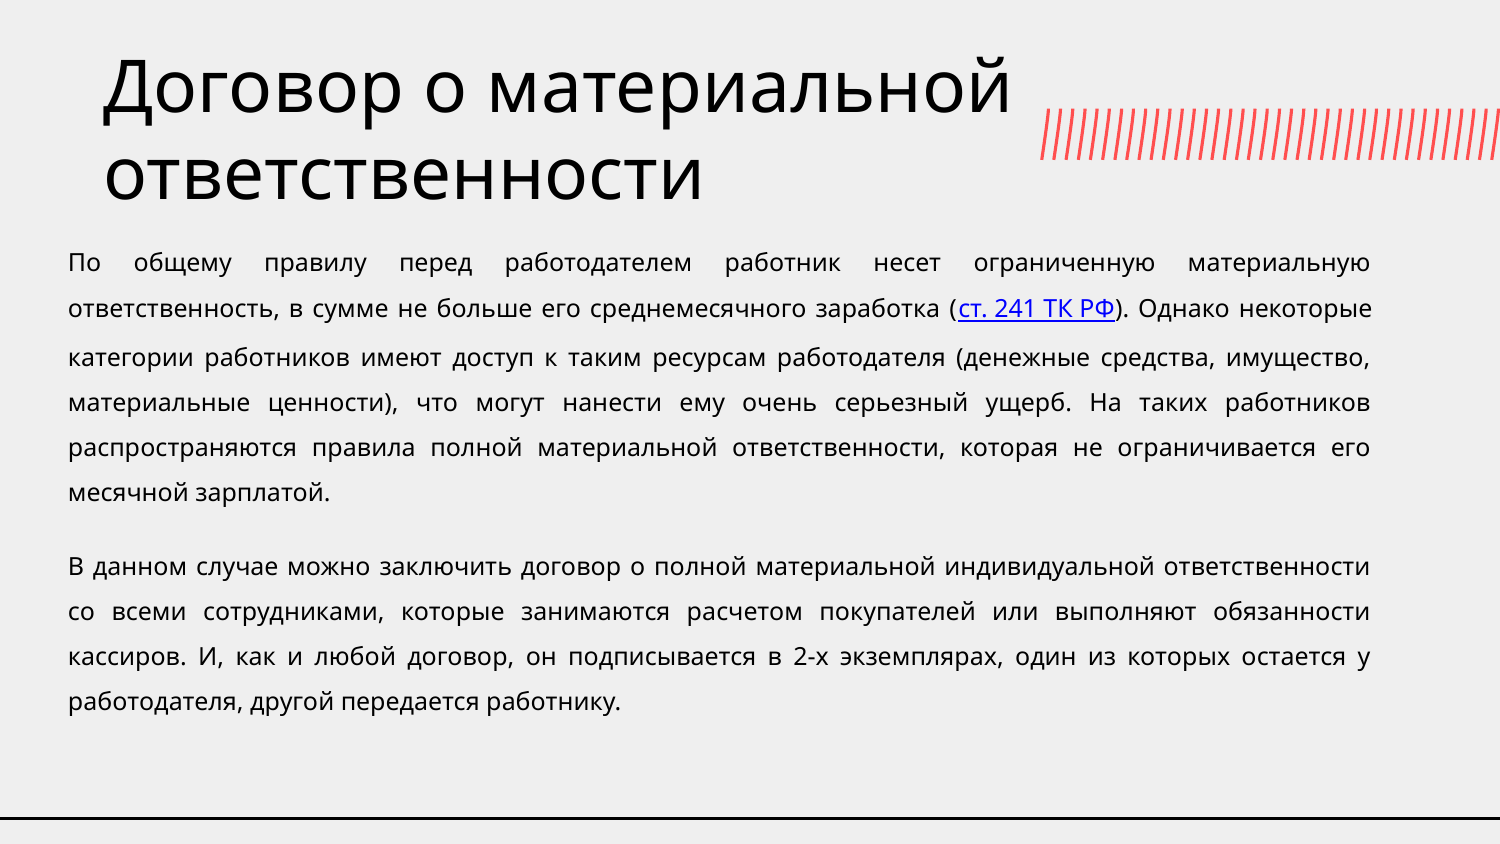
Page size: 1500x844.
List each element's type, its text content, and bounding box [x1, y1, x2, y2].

title Договор о материальной ответственности [88, 24, 1353, 119]
subtitle По общему правилу перед работодателем работник несет ограниченную материальную ответственность, в сумме не больше его среднемесячного заработка (ст. 241 ТК РФ). Однако некоторые категории работников имеют доступ к таким ресурсам работодателя (денежные средства, имущество, материальные ценности), что могут нанести ему очень серьезный ущерб. На таких работников распространяются правила полной материальной ответственности, которая не ограничивается его месячной зарплатой. В данном случае можно заключить договор о полной материальной индивидуальной ответственности со всеми сотрудниками, которые занимаются расчетом покупателей или выполняют обязанности кассиров. И, как и любой договор, он подписывается в 2-х экземплярах, один из которых остается у работодателя, другой передается работнику. [52, 216, 1388, 640]
